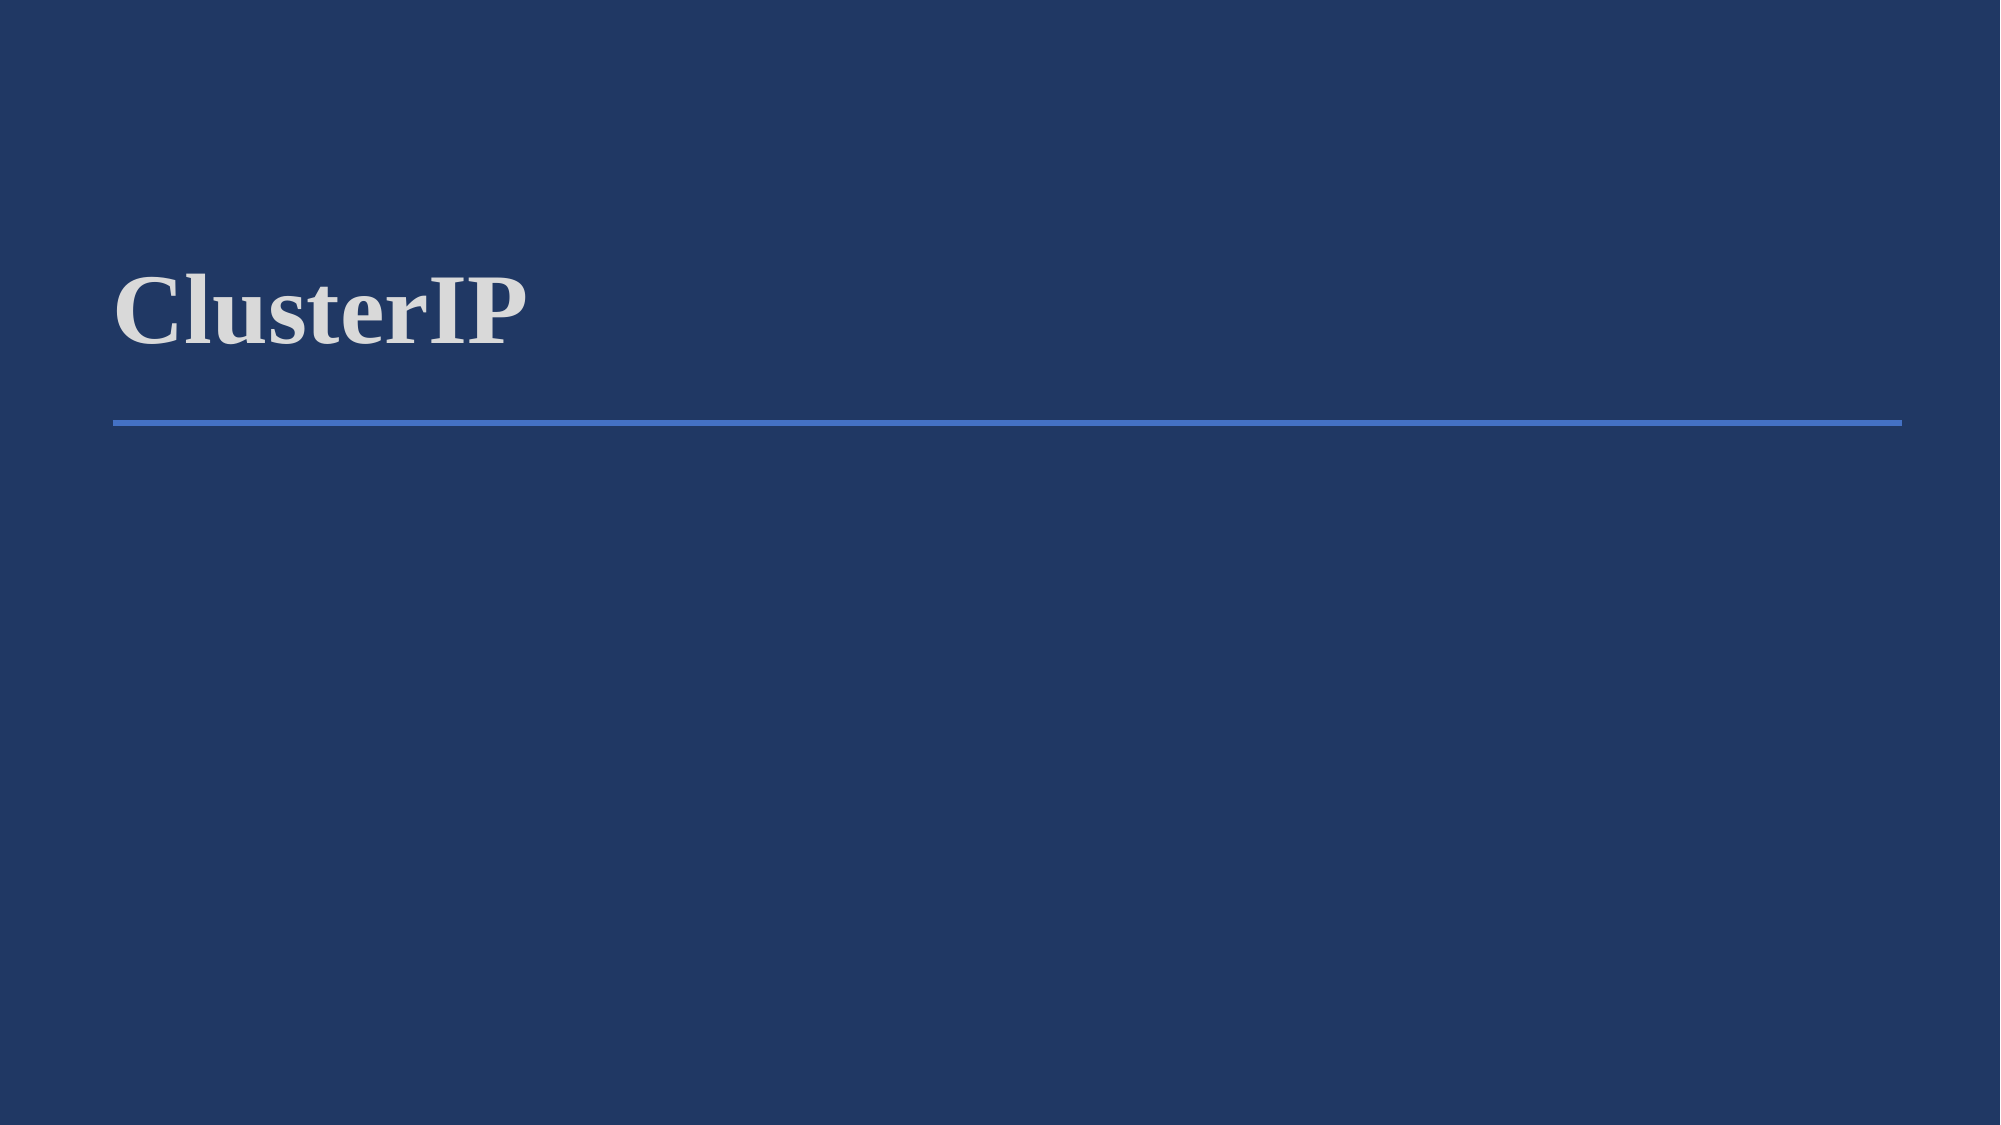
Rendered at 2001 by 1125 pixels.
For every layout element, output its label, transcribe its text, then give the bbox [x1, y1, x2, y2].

title ClusterIP [112, 255, 1990, 446]
